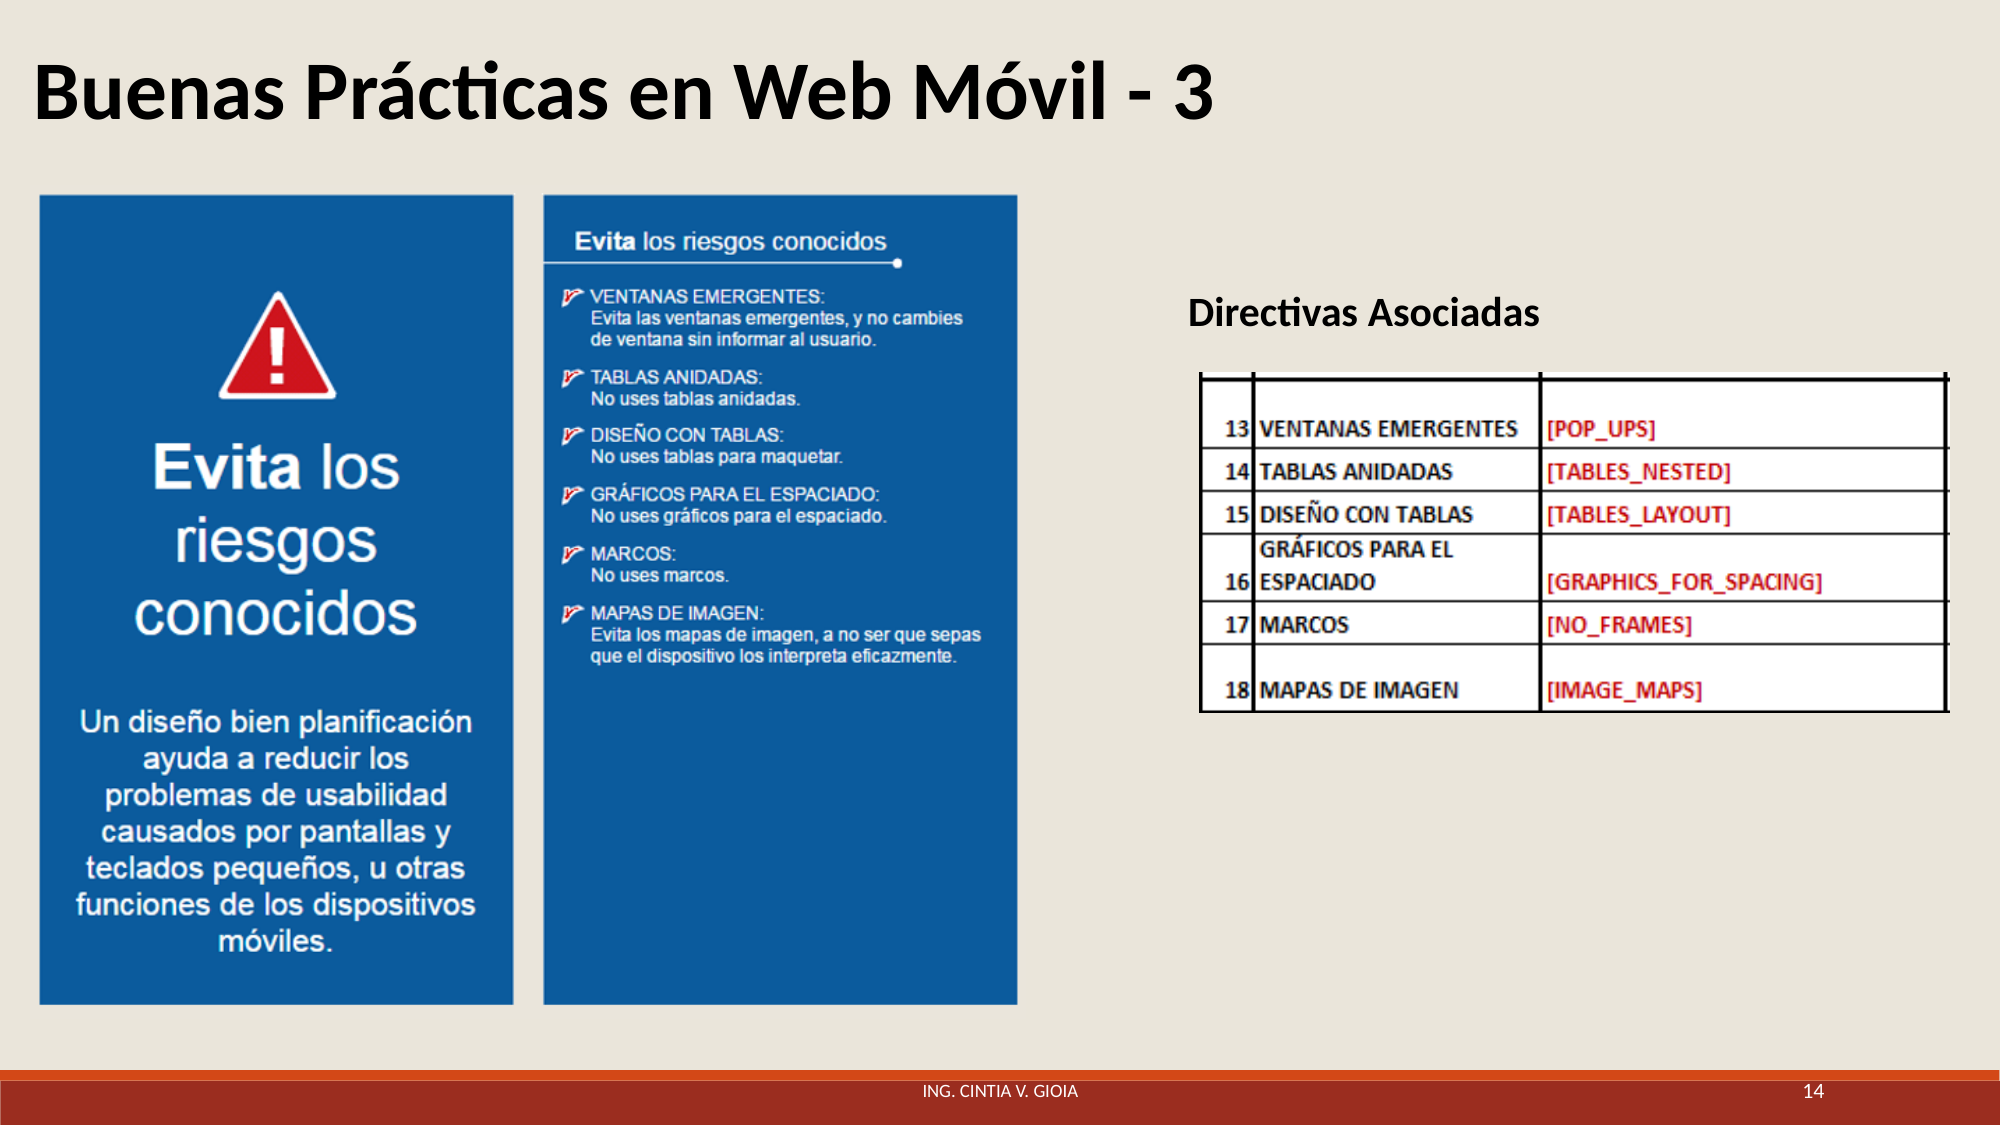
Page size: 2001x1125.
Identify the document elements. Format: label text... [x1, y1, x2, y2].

text_box Directivas Asociadas [1173, 276, 1914, 342]
picture [1198, 372, 1951, 713]
text_box Buenas Prácticas en Web Móvil - 3 [19, 28, 1231, 144]
picture [29, 185, 1027, 1019]
footer Ing. Cintia V. Gioia [604, 1059, 1396, 1120]
slide_number 14 [1624, 1059, 1840, 1120]
